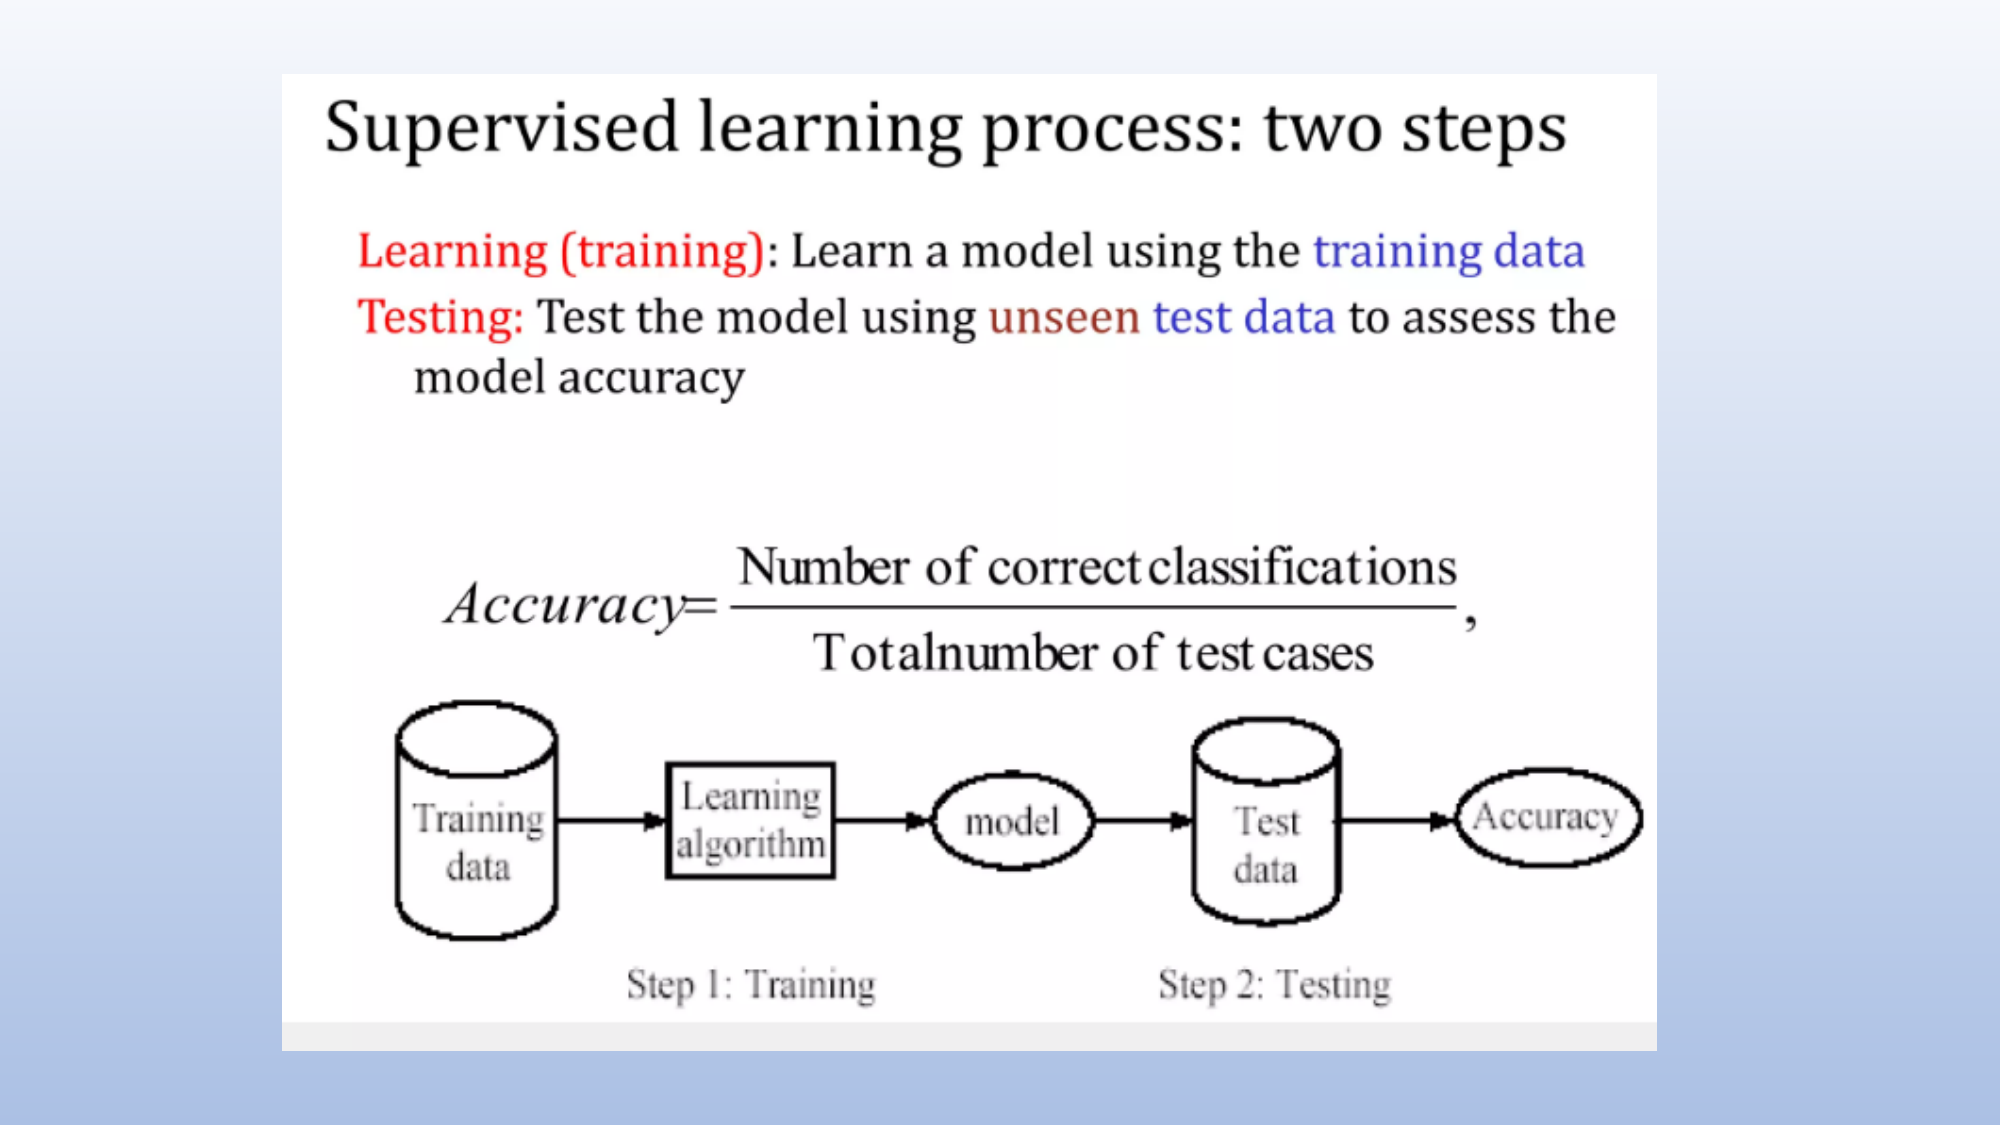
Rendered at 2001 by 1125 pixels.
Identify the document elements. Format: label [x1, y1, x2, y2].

picture [282, 74, 1657, 1051]
